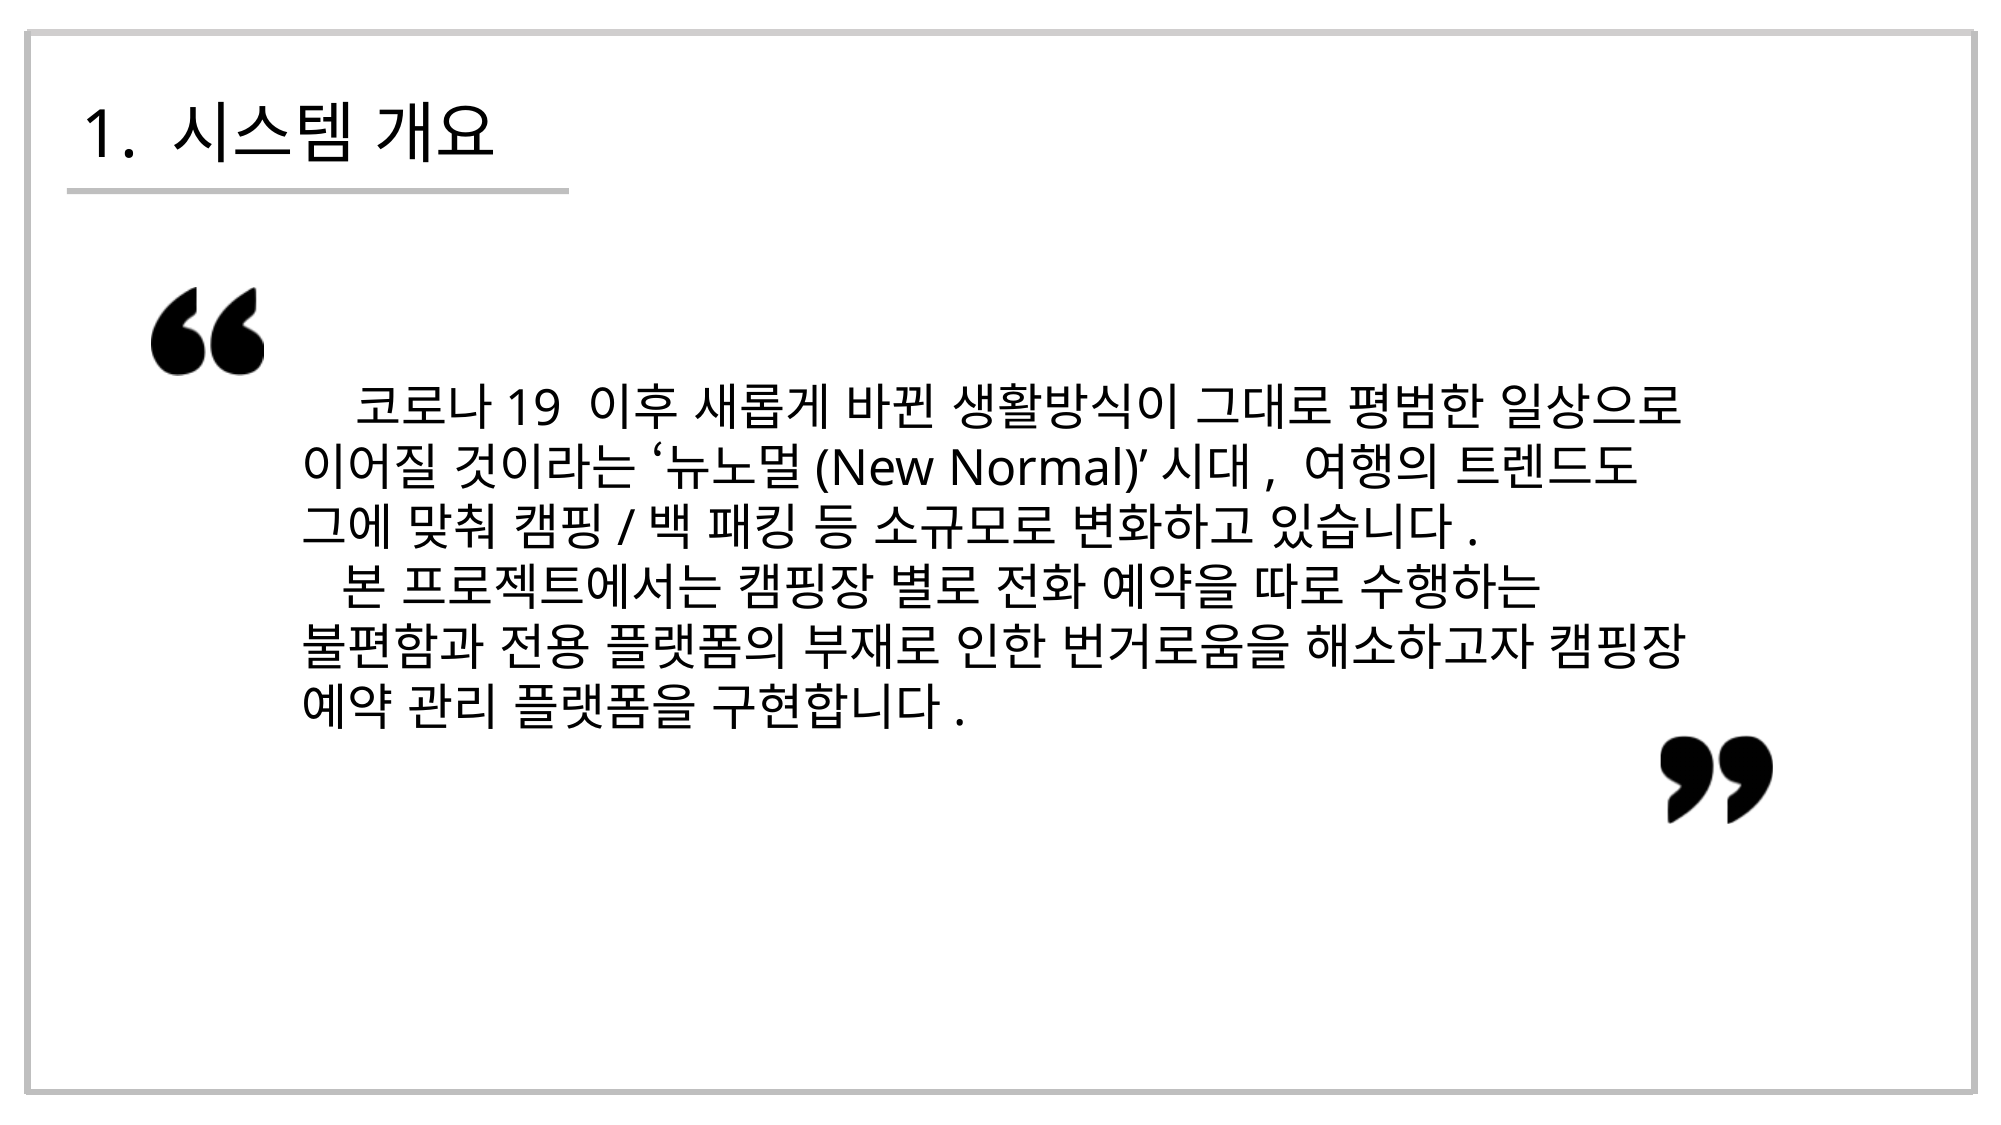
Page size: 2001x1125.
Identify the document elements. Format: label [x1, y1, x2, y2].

text_box [1659, 735, 1773, 824]
text_box [151, 287, 264, 376]
text_box [25, 30, 1975, 1094]
